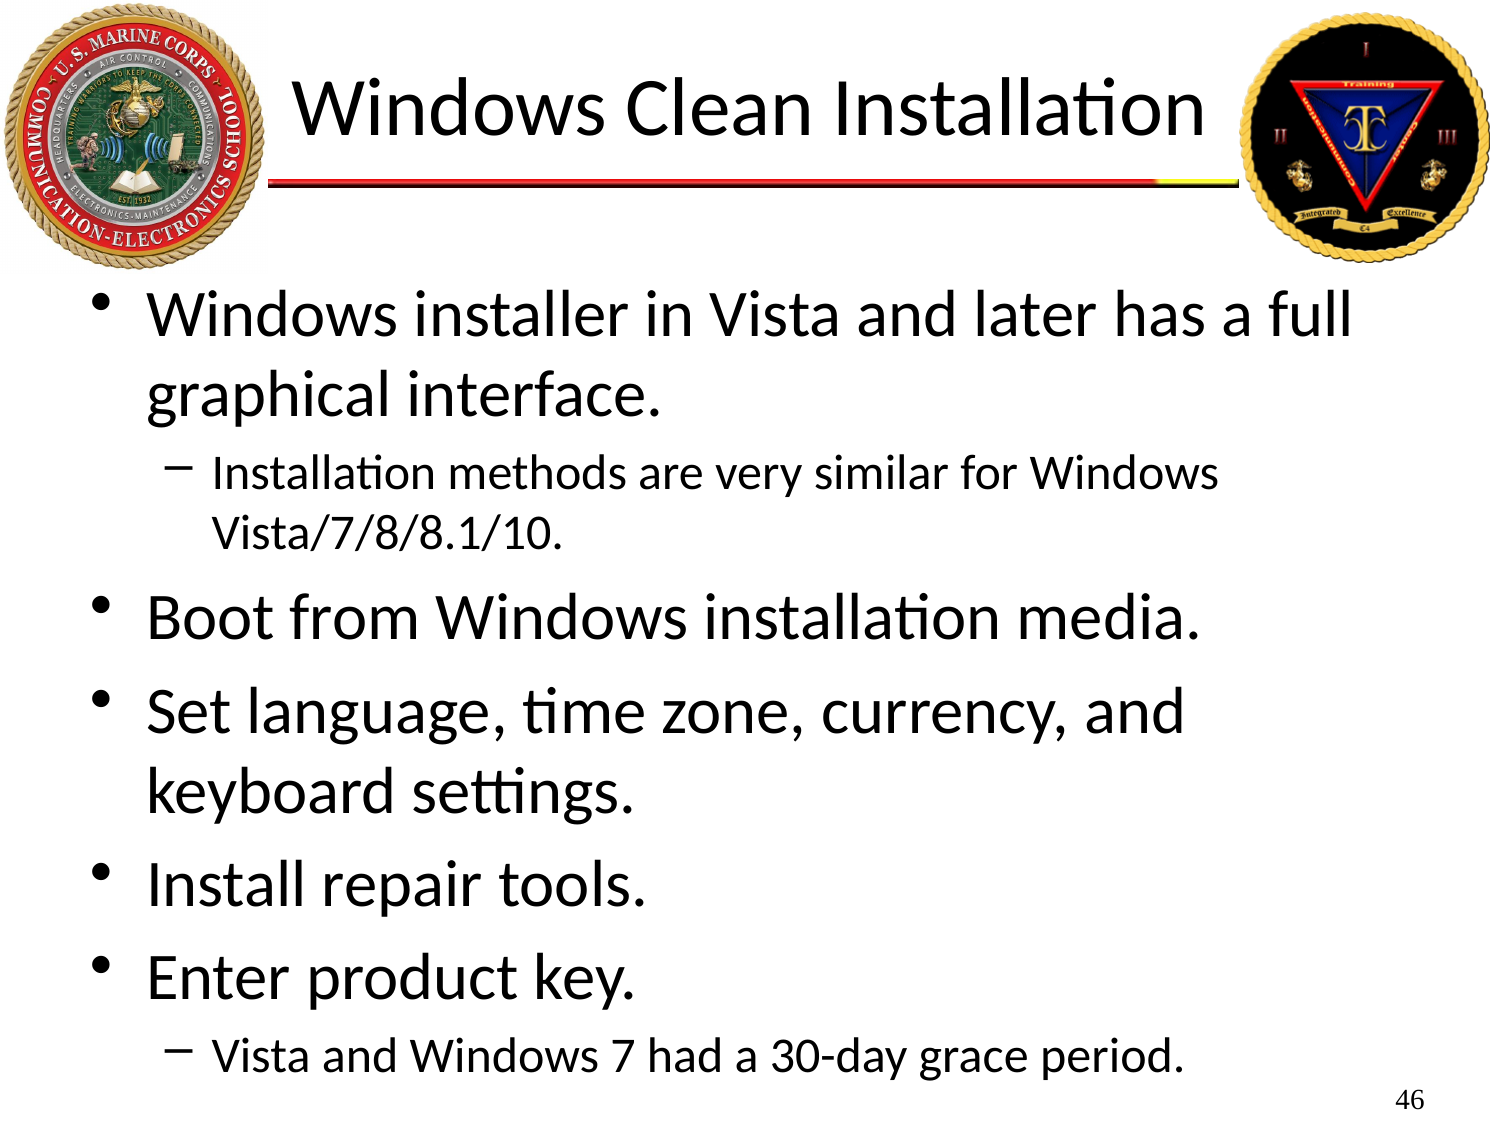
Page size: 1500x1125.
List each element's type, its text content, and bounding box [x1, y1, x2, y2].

picture [0, 0, 268, 274]
title Windows Clean Installation [75, 45, 1425, 233]
list Windows installer in Vista and later has a full graphical interface. Installation methods are very similar for Windows Vista/7/8/8.1/10. Boot from Windows installation media. Set language, time zone, currency, and keyboard settings. Install repair tools. Enter product key. Vista and Windows 7 had a 30-day grace period. [75, 262, 1425, 1005]
picture [1239, 12, 1490, 263]
